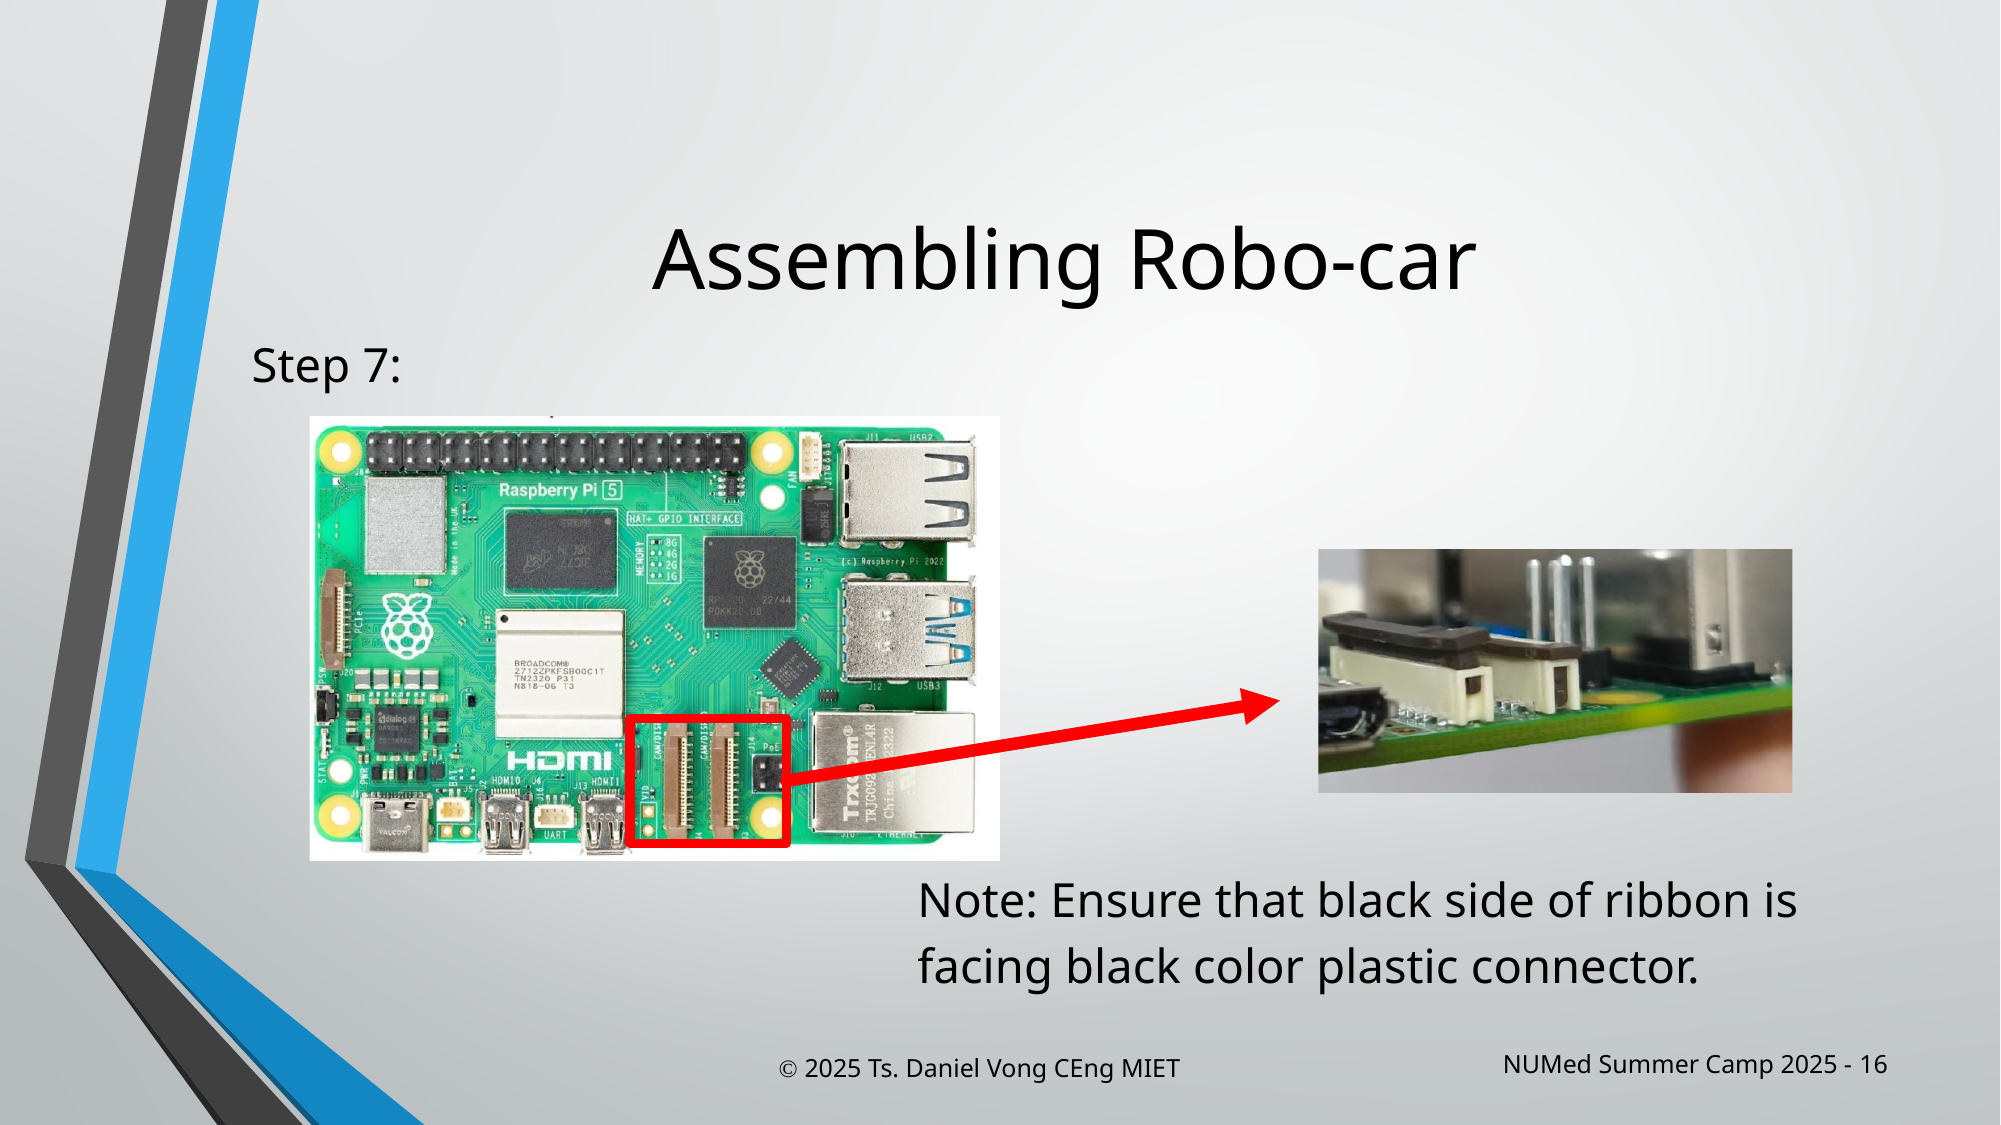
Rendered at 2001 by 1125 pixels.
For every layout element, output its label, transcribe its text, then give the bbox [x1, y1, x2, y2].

title Assembling Robo-car [243, 112, 1887, 400]
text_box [786, 700, 1281, 781]
picture [1318, 548, 1793, 793]
text_box Step 7: [115, 325, 243, 392]
picture [309, 292, 1000, 984]
text_box Note: Ensure that black side of ribbon is facing black color plastic connector. [917, 861, 1868, 994]
